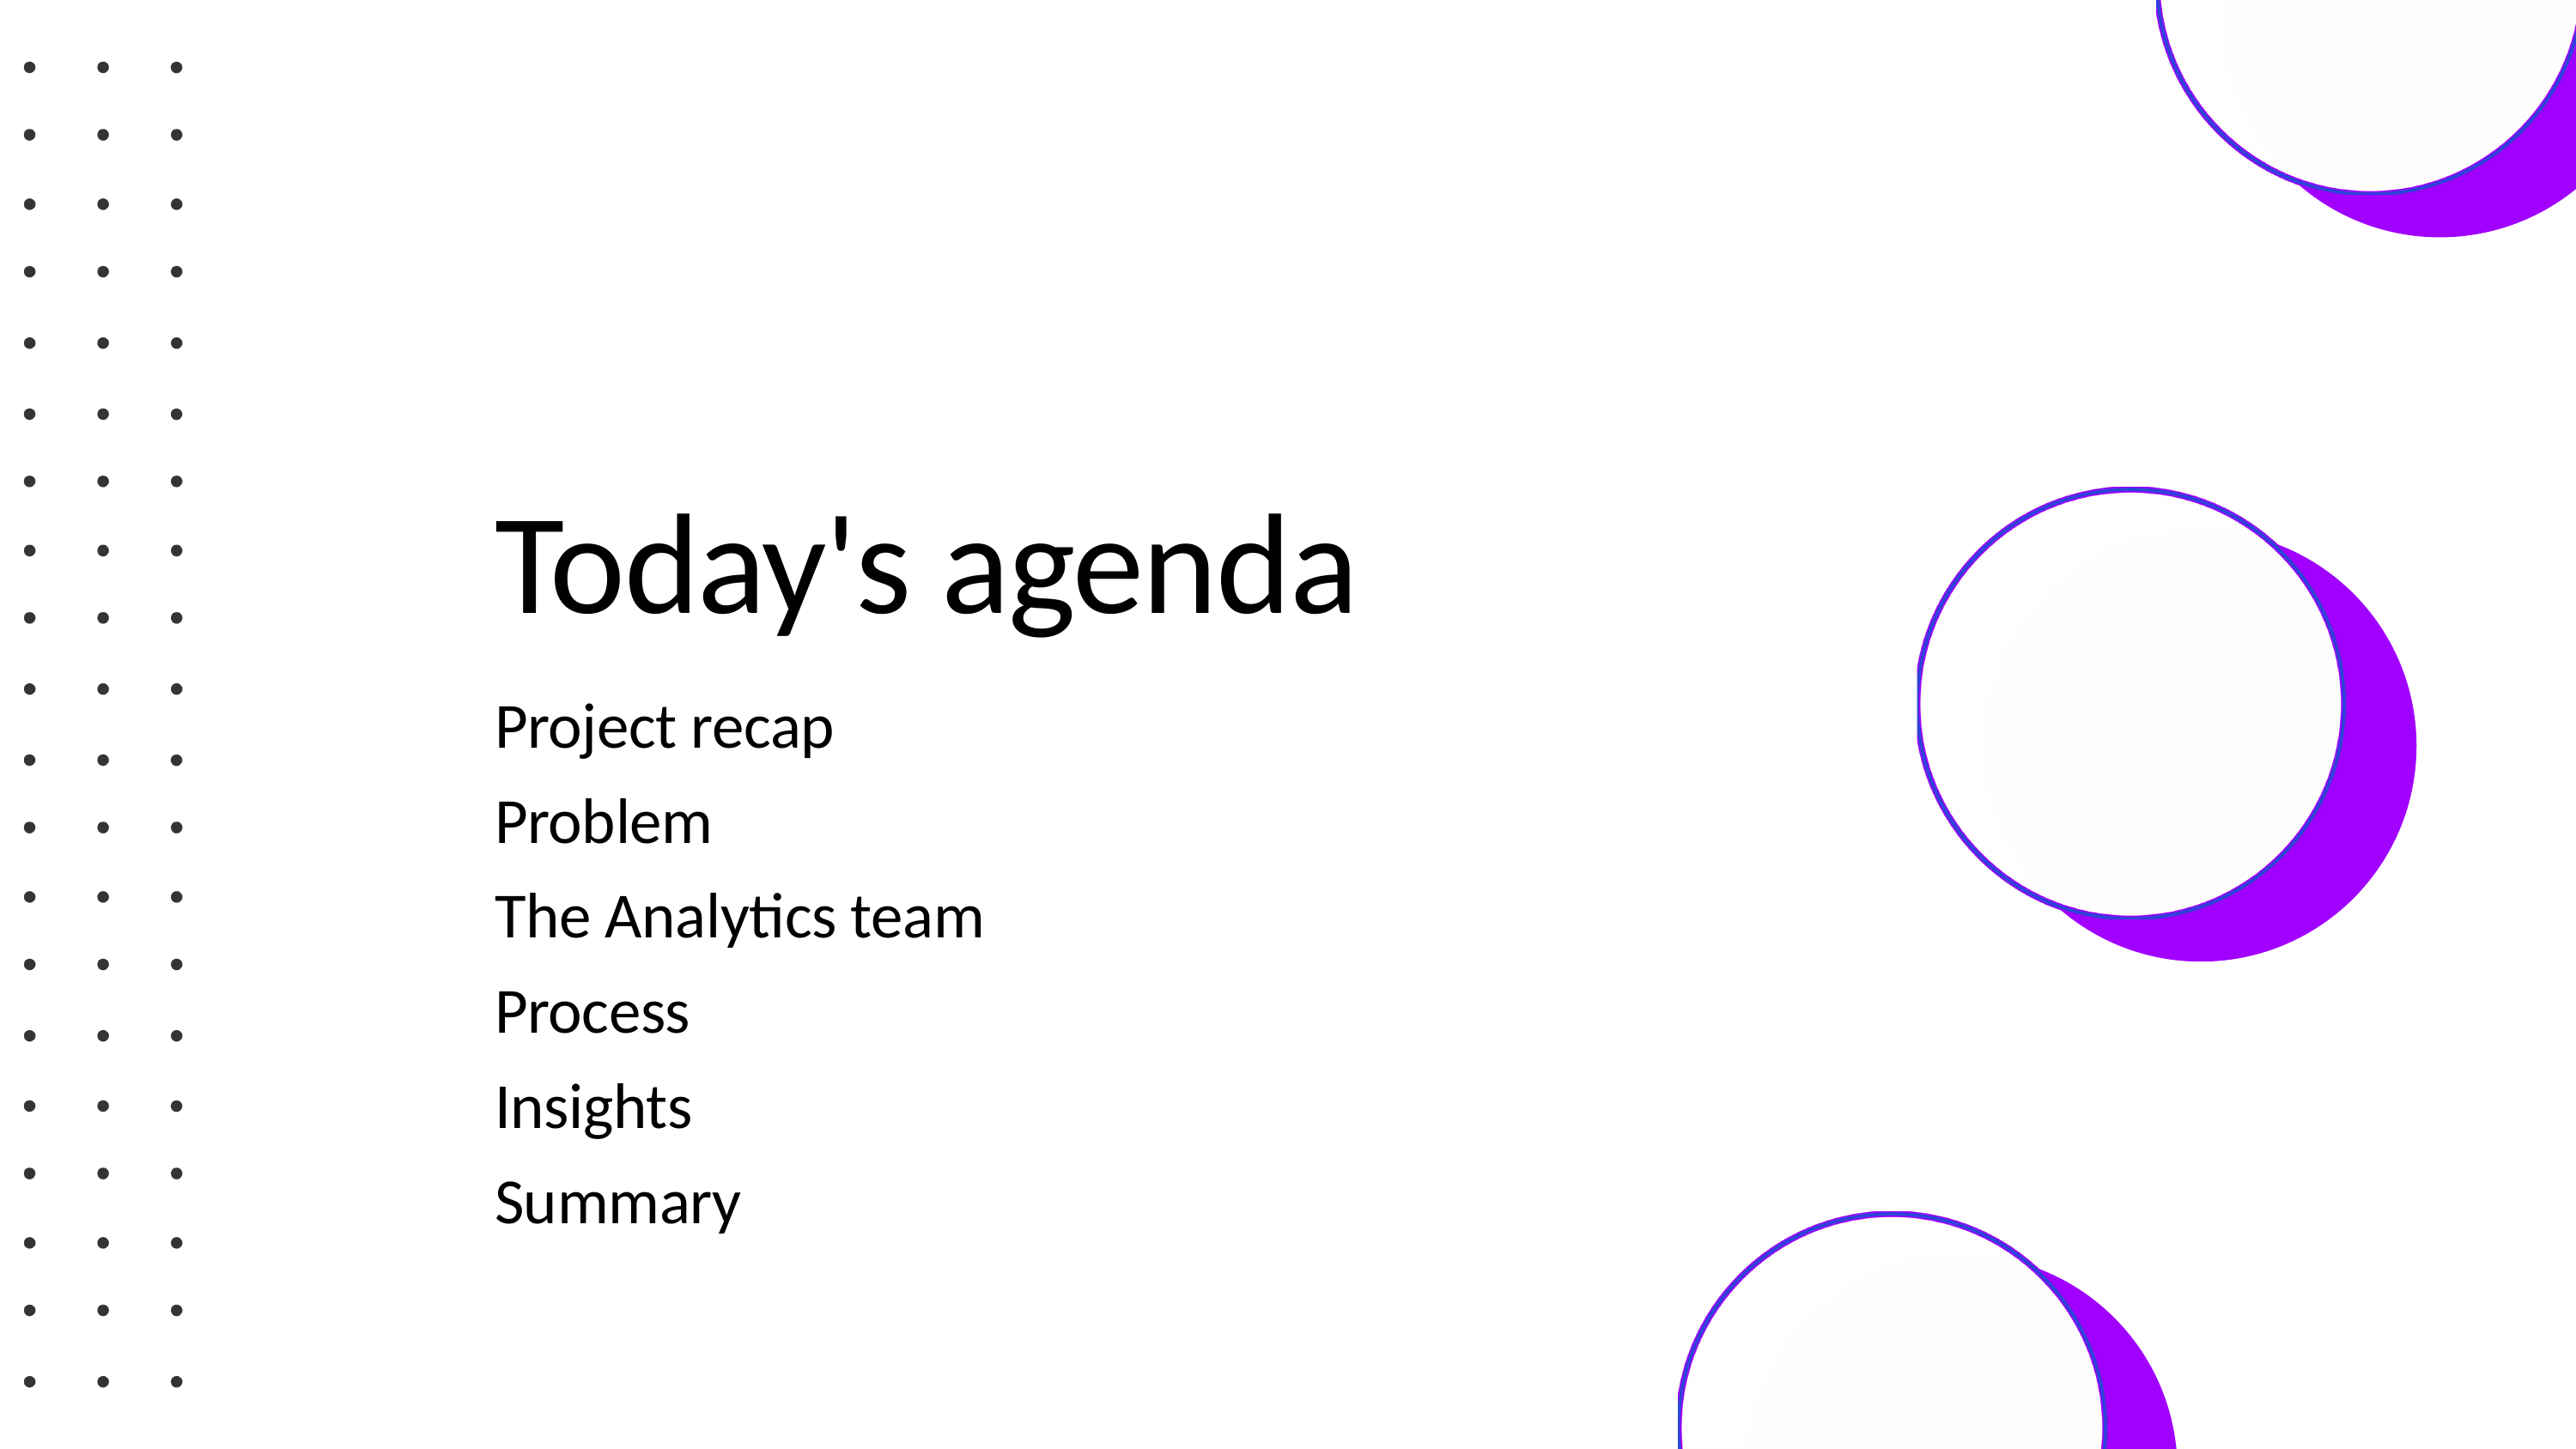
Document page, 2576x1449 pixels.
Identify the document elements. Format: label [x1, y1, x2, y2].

text_box [1917, 487, 2417, 962]
text_box [1677, 1210, 2178, 1449]
text_box [494, 470, 1717, 1255]
text_box [2155, 0, 2576, 238]
text_box [0, 57, 187, 1392]
